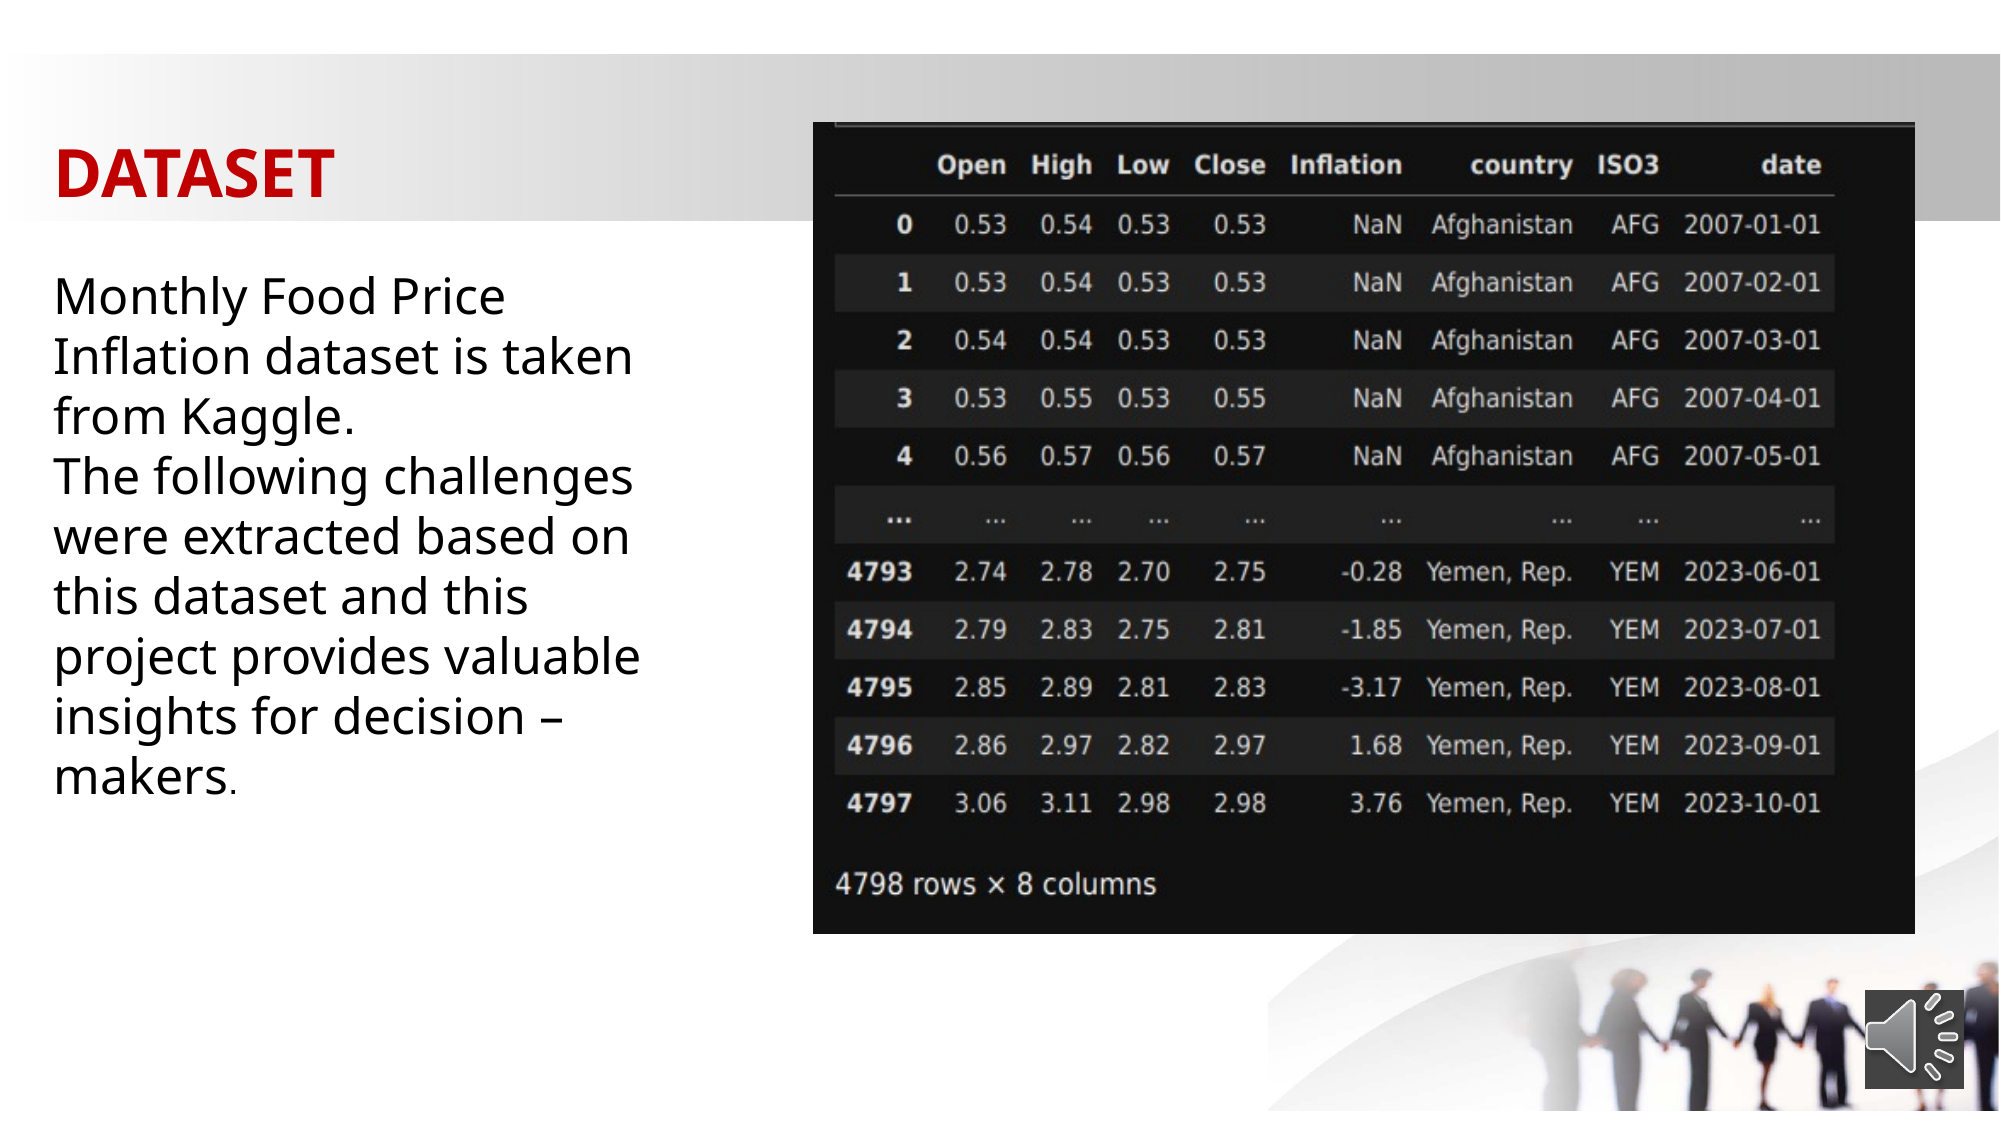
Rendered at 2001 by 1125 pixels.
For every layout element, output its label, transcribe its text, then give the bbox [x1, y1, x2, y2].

text_box DATASET [38, 122, 813, 308]
text_box Monthly Food Price Inflation dataset is taken from Kaggle. The following challenges were extracted based on this dataset and this project provides valuable insights for decision –makers. [38, 256, 684, 812]
picture [813, 122, 1999, 1111]
